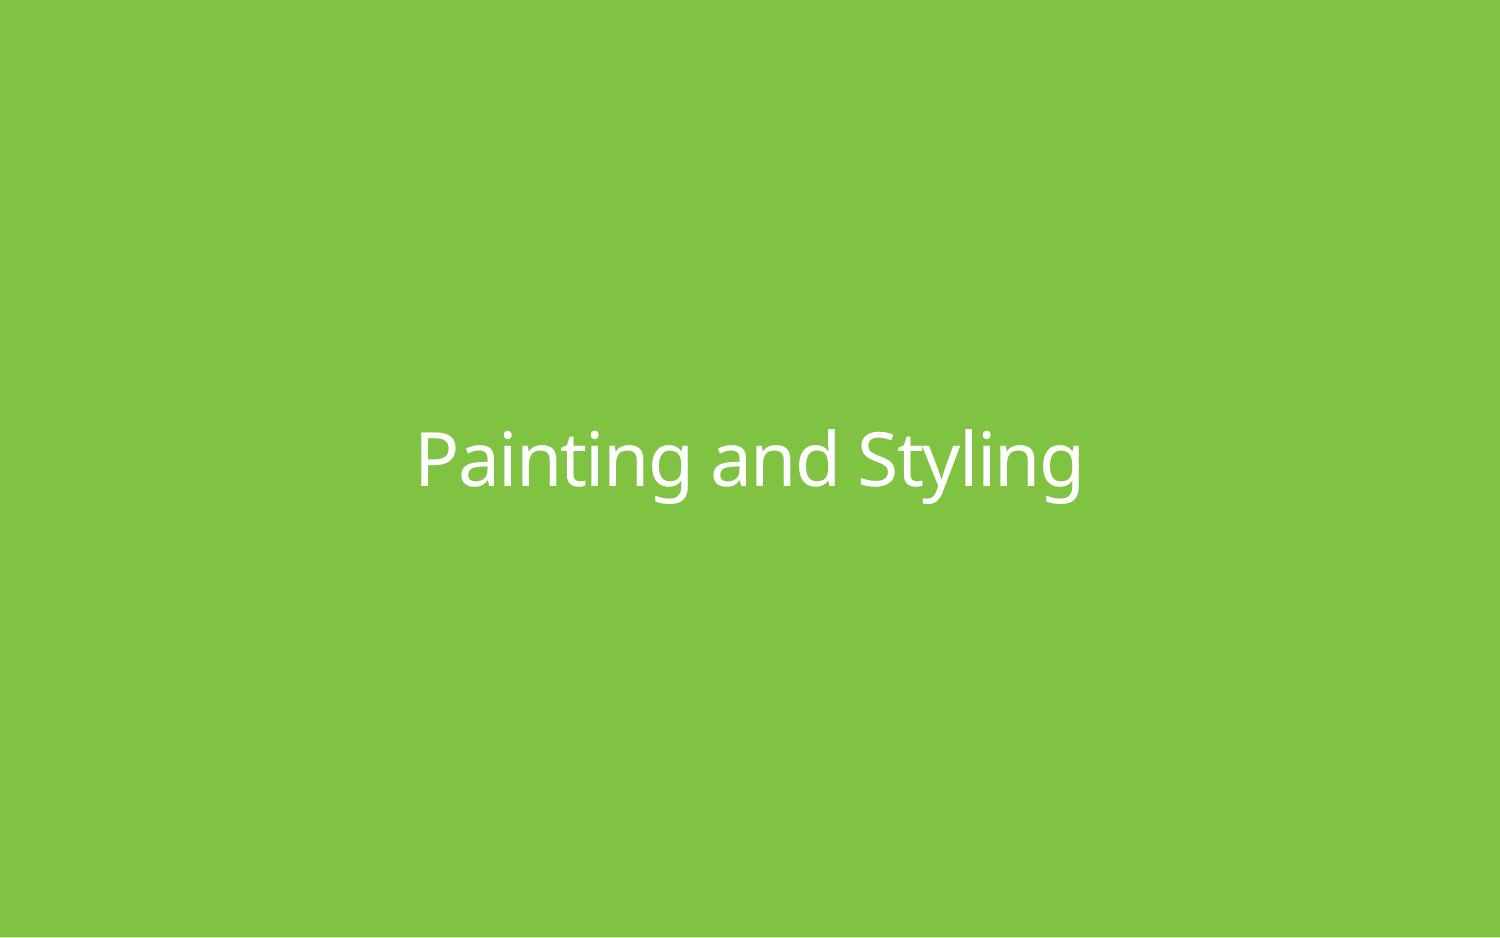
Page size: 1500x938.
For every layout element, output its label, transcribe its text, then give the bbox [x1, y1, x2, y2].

title Painting and Styling [39, 405, 1461, 502]
